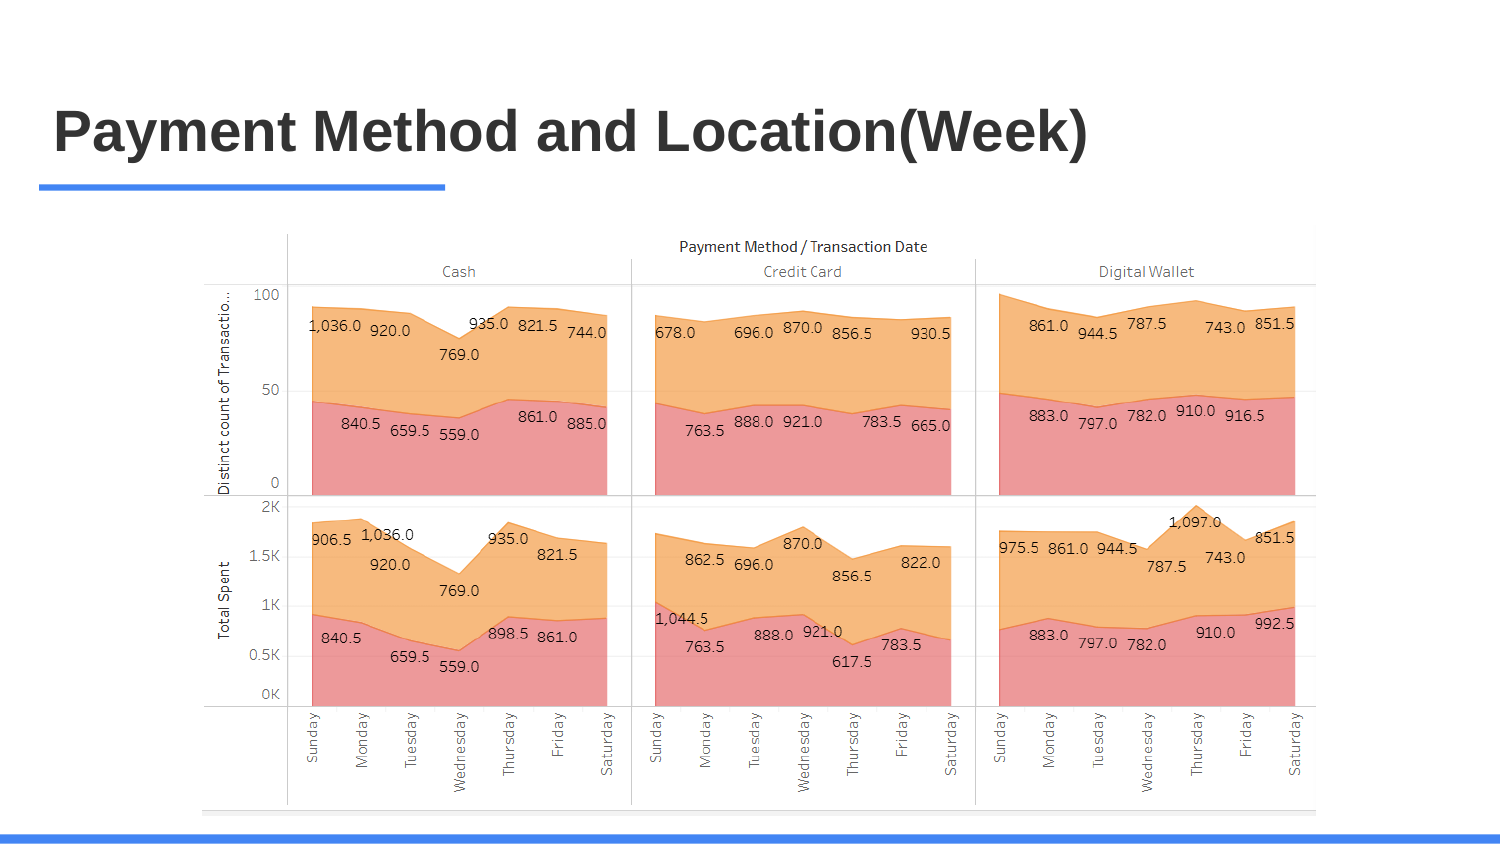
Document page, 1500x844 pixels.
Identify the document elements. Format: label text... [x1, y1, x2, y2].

text_box [39, 184, 446, 191]
text_box Payment Method and Location(Week) [39, 78, 1336, 180]
text_box [0, 834, 1500, 844]
picture [201, 225, 1317, 816]
